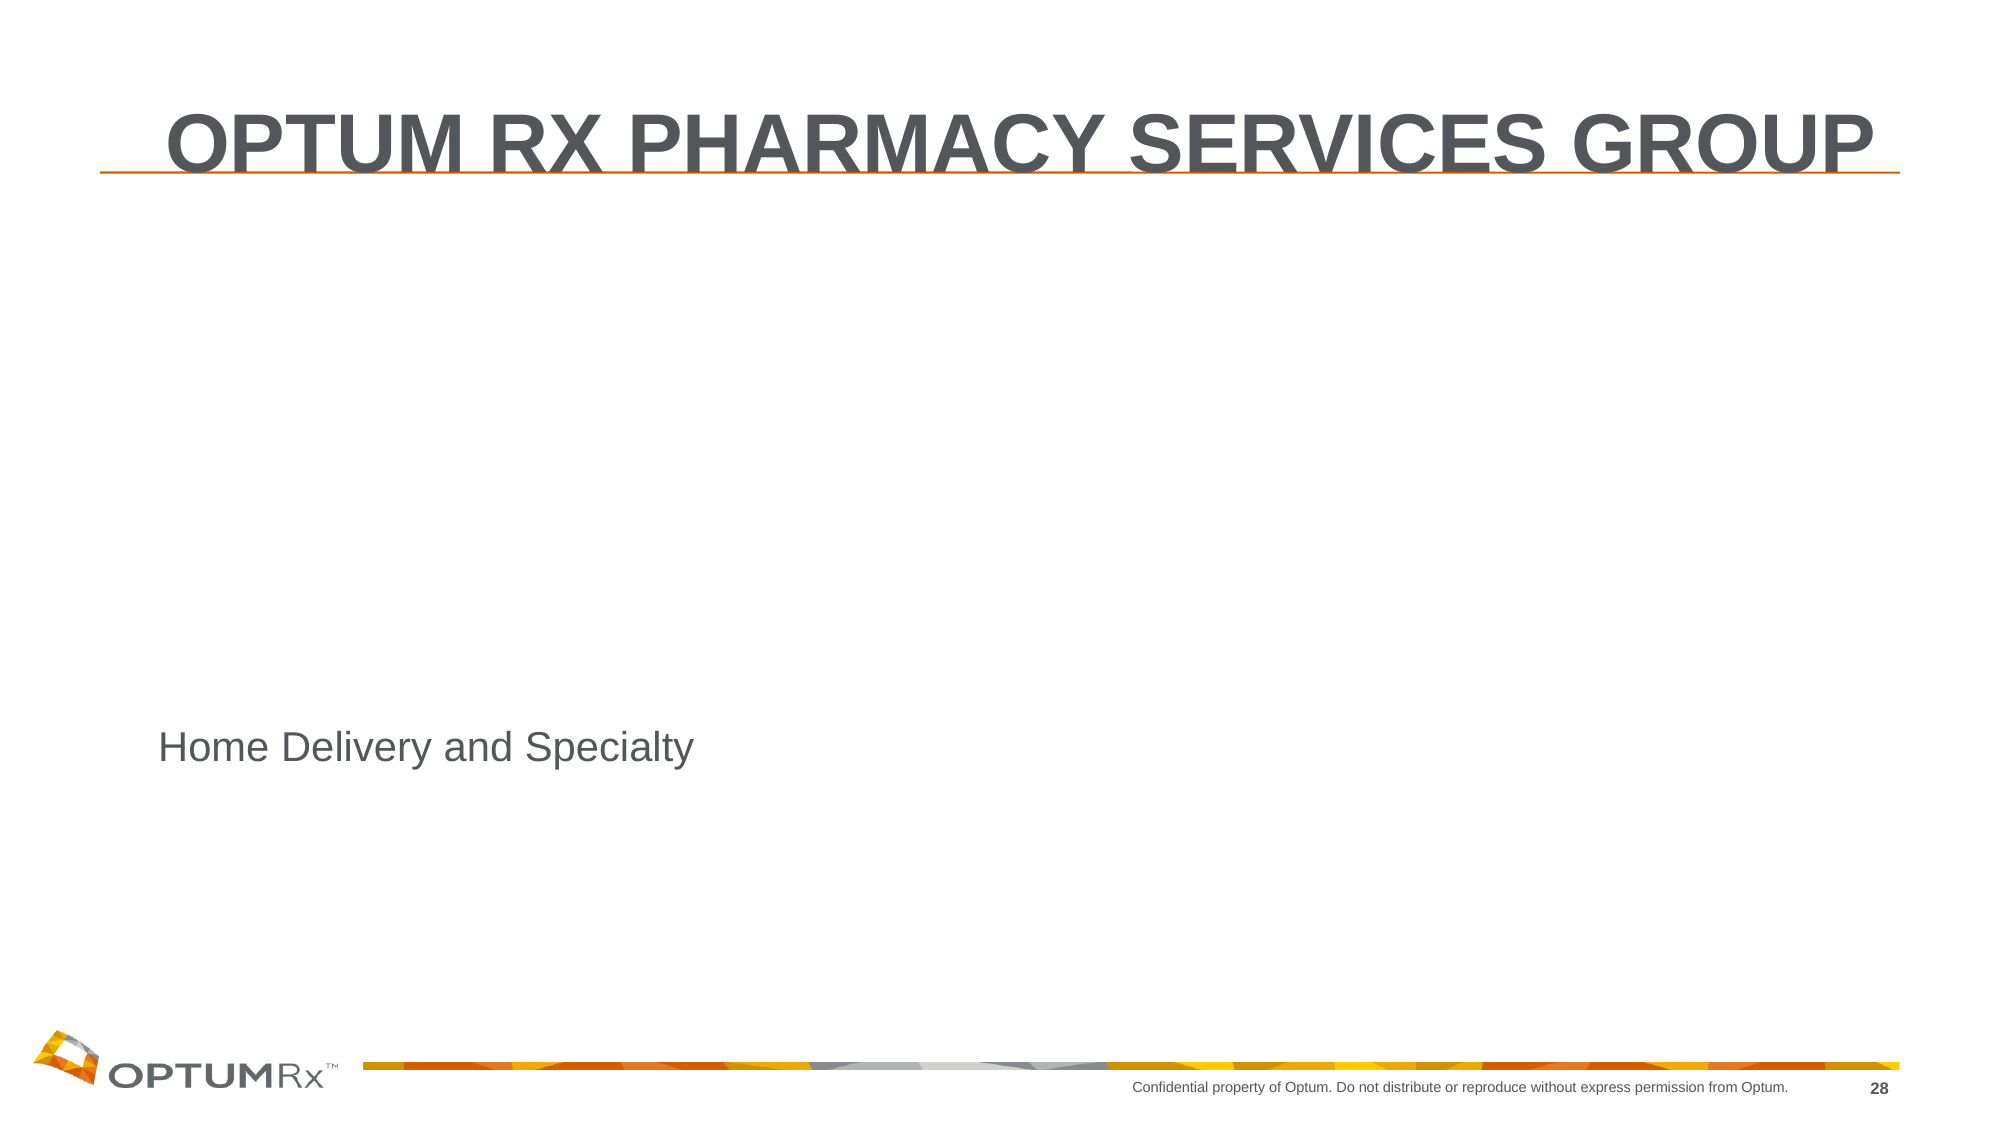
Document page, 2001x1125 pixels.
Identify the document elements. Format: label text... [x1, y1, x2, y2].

title Optum Rx Pharmacy Services Group [125, 88, 1939, 313]
picture [364, 1062, 1900, 1070]
picture [33, 1030, 338, 1088]
list Home Delivery and Specialty [158, 523, 1859, 770]
